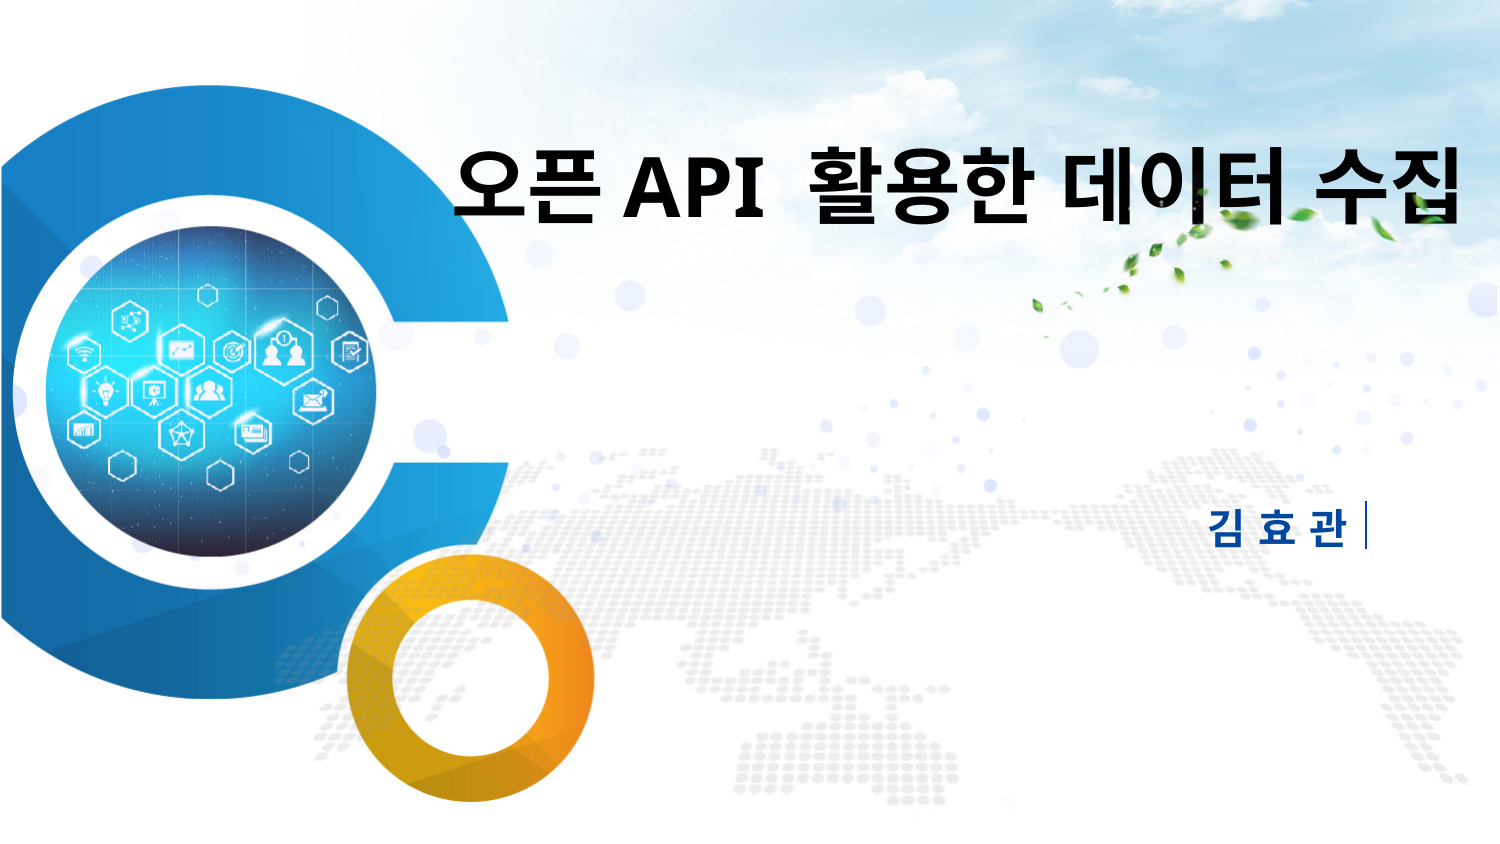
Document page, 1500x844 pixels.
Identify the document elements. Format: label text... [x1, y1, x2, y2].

picture [0, 0, 1500, 844]
text_box 오픈API 활용한 데이터 수집 [436, 126, 1482, 242]
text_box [1186, 494, 1369, 562]
